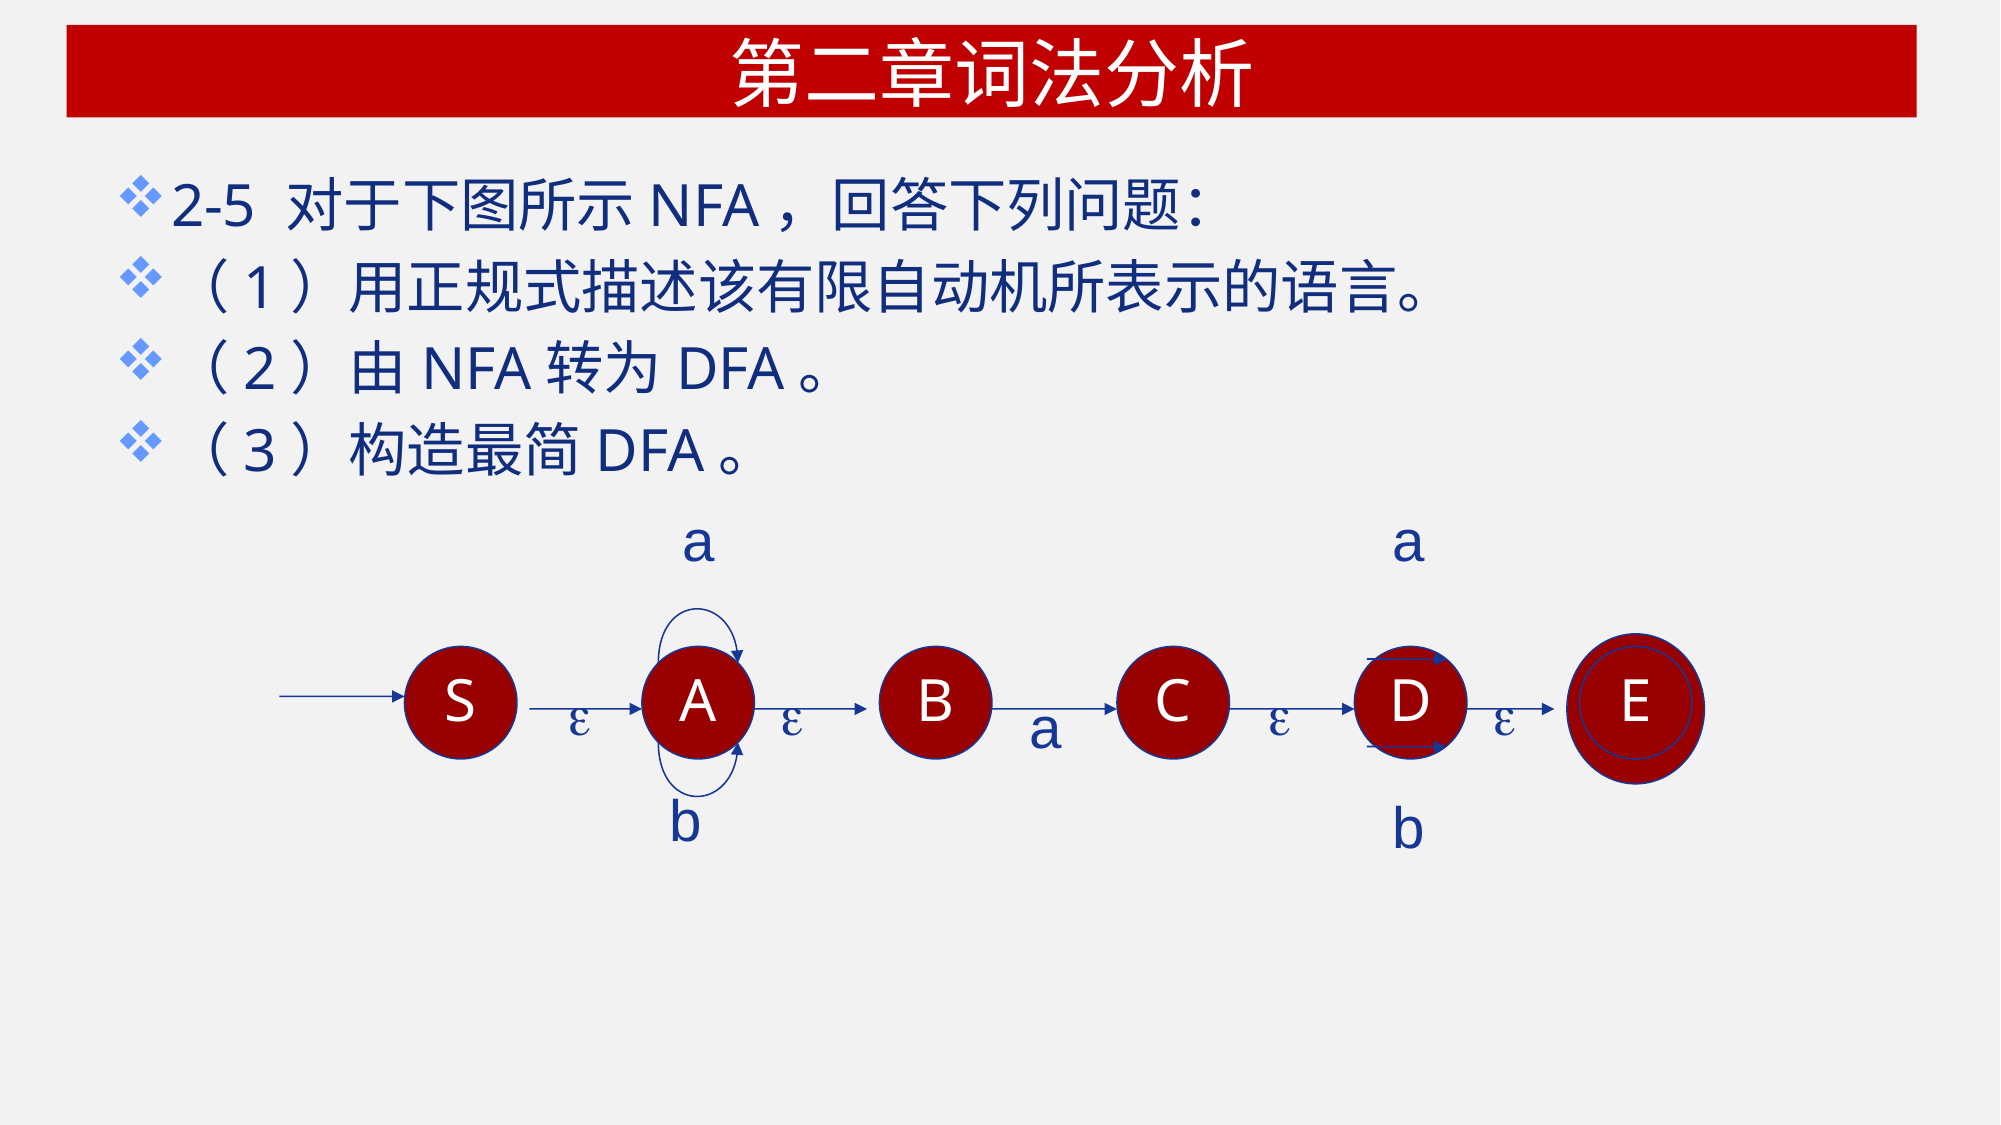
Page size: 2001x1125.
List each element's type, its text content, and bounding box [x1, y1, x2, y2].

list 2-5 对于下图所示NFA，回答下列问题： （1）用正规式描述该有限自动机所表示的语言。 （2）由NFA转为DFA。 （3）构造最简DFA。 [99, 160, 1901, 1023]
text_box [279, 503, 1705, 870]
title 第二章词法分析 [66, 24, 1917, 118]
